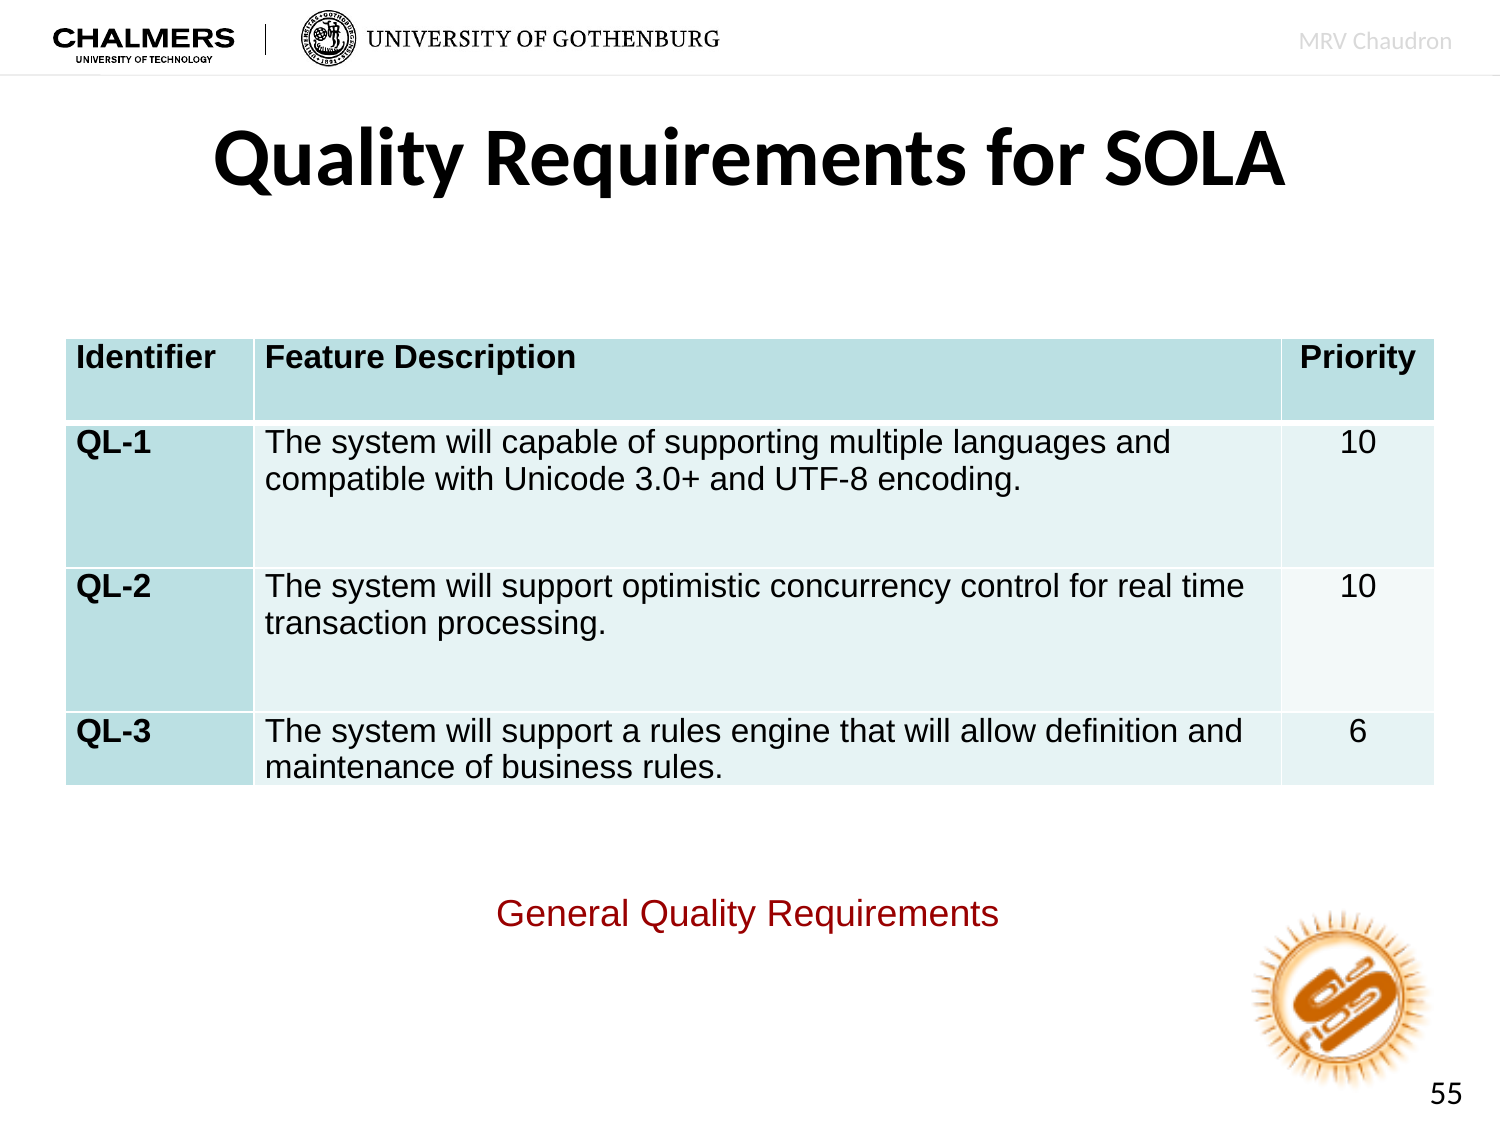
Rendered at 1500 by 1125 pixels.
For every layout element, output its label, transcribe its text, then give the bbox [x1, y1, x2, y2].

table_cell QL-3 [66, 713, 253, 785]
table_cell QL-2 [66, 569, 253, 711]
table_header Feature Description [255, 339, 1281, 420]
table_cell 10 [1282, 426, 1434, 567]
table_cell QL-1 [66, 426, 253, 567]
text_box [1020, 553, 1051, 659]
table_header Identifier [66, 339, 253, 420]
table_cell The system will capable of supporting multiple languages and compatible with Unicode 3.0+ and UTF-8 encoding. [255, 426, 1281, 567]
table_cell The system will support a rules engine that will allow definition and maintenance of business rules. [255, 713, 1281, 785]
title Quality Requirements for SOLA [0, 90, 1500, 215]
slide_number 55 [1411, 1064, 1478, 1118]
table_cell The system will support optimistic concurrency control for real time transaction processing. [255, 569, 1281, 711]
text_box General Quality Requirements [481, 881, 1015, 942]
table_cell 10 [1282, 569, 1434, 711]
picture [301, 10, 720, 67]
table_header Priority [1282, 339, 1434, 420]
picture [1245, 904, 1434, 1093]
table_cell 6 [1282, 713, 1434, 785]
